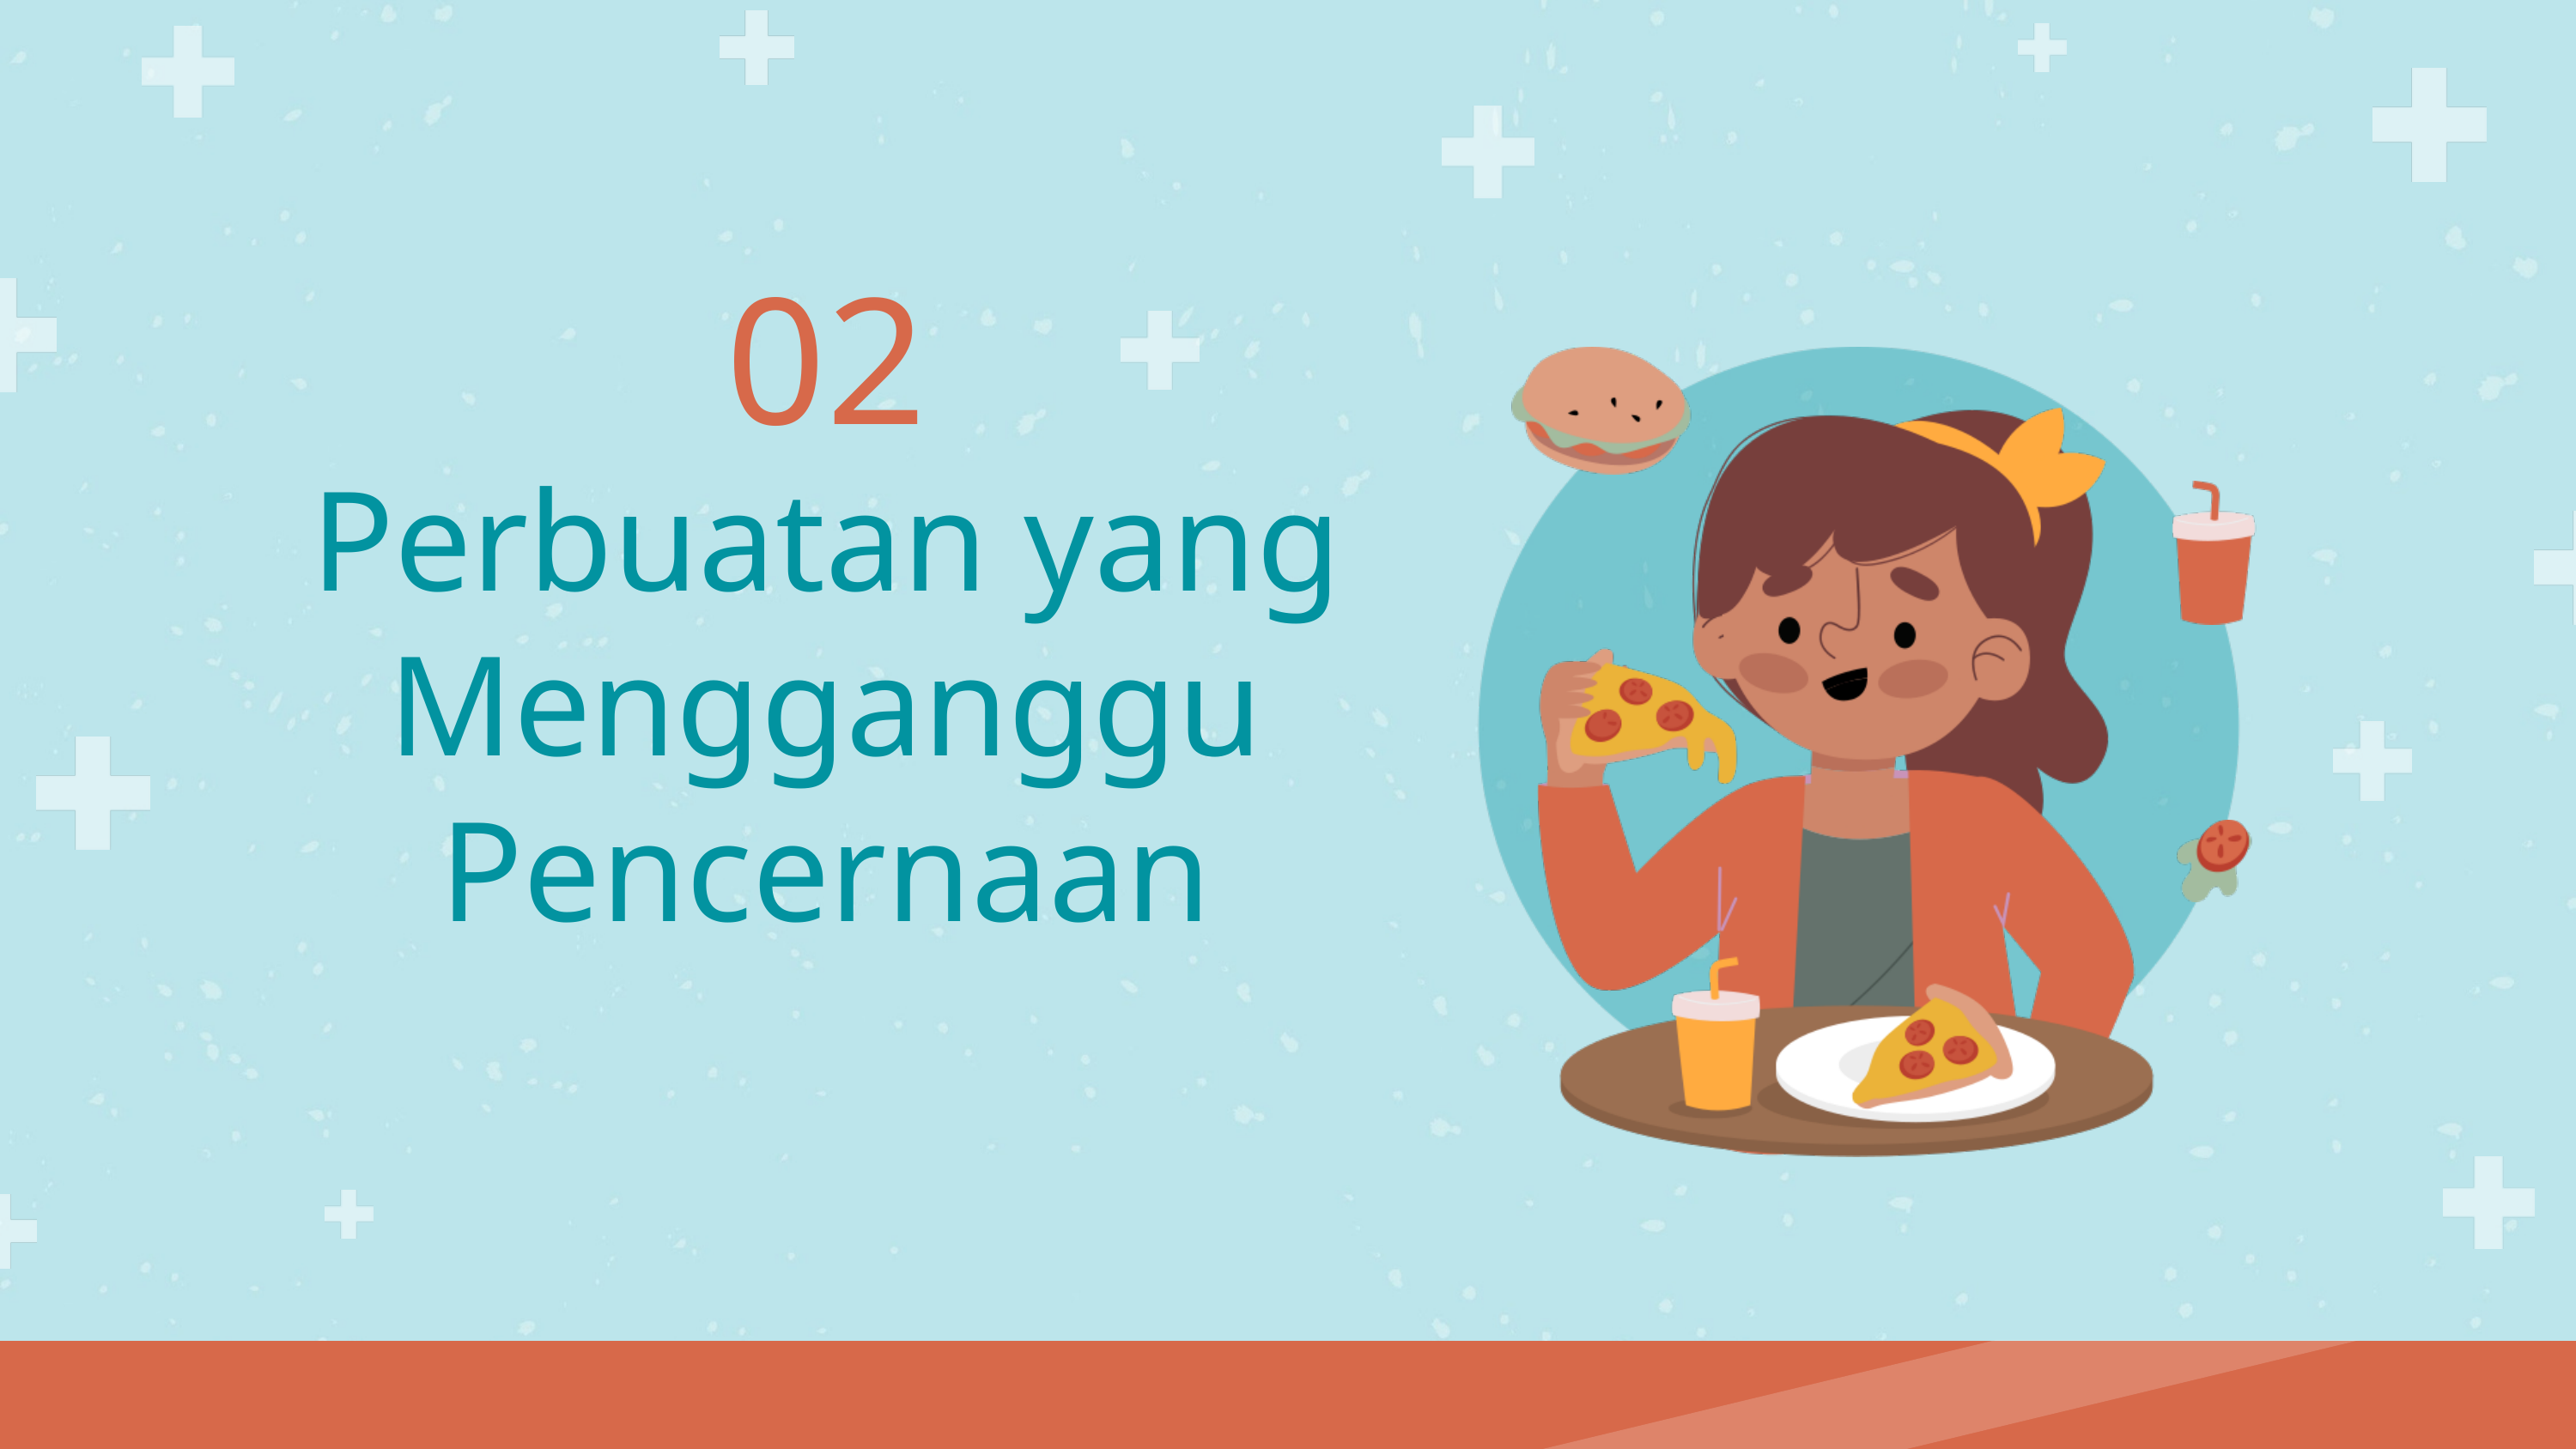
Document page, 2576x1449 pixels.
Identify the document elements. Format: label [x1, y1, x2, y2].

text_box [0, 1340, 1524, 1449]
text_box [2362, 1340, 2576, 1449]
text_box [1526, 1339, 2361, 1449]
picture [0, 0, 2576, 1340]
